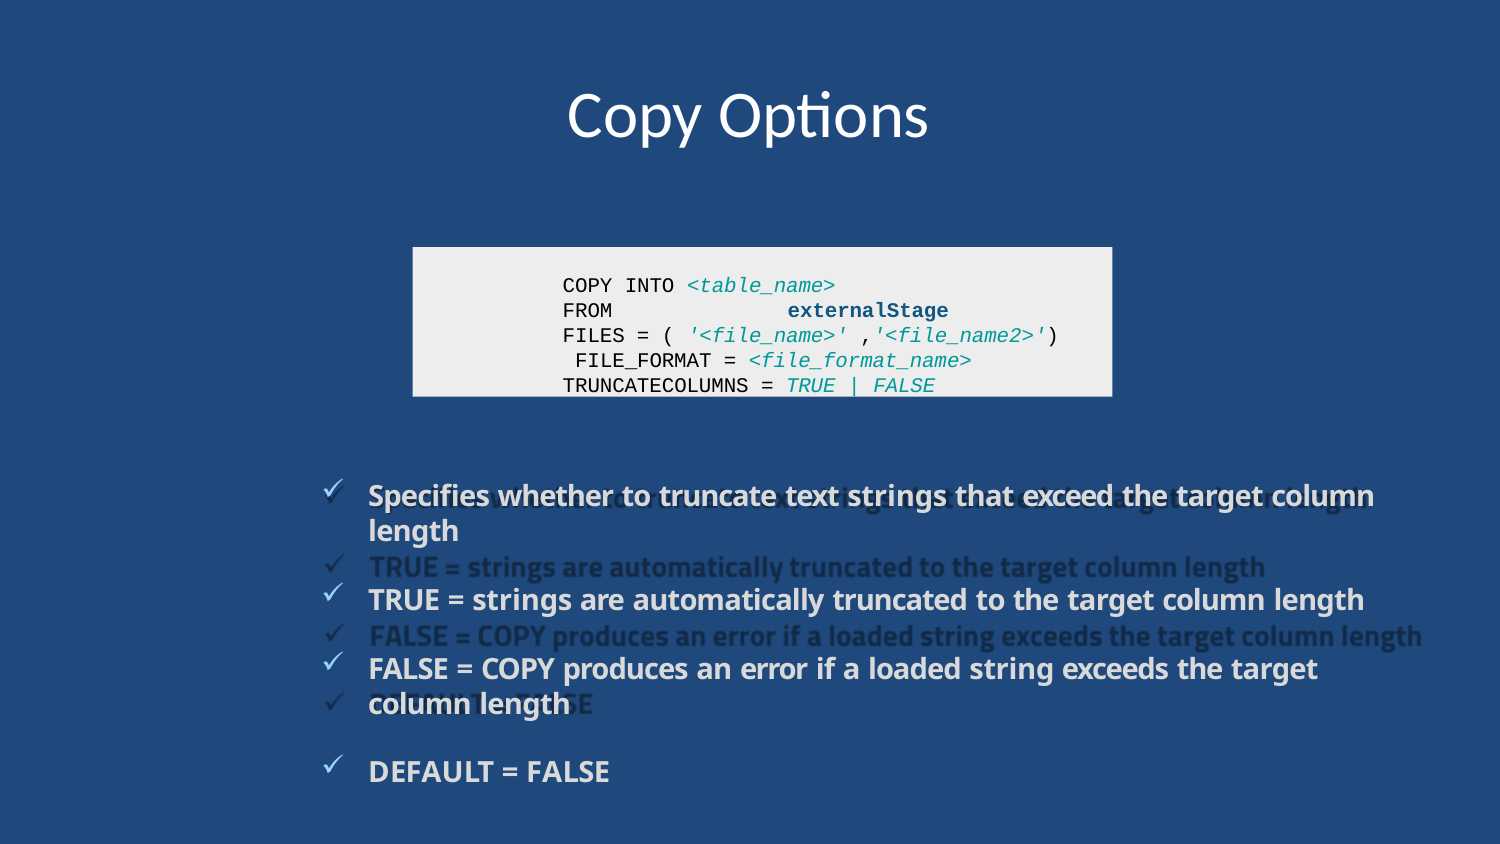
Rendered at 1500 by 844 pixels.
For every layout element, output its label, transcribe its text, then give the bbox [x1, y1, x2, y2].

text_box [303, 469, 1442, 743]
title Copy Options [565, 68, 935, 212]
text_box COPY INTO <table_name> FROM externalStage FILES = ( '<file_name>' ,'<file_name2>') FILE_FORMAT = <file_format_name> TRUNCATECOLUMNS = TRUE | FALSE [412, 247, 1113, 397]
text_box Specifies whether to truncate text strings that exceed the target column length TRUE = strings are automatically truncated to the target column length FALSE = COPY produces an error if a loaded string exceeds the target column length DEFAULT = FALSE [319, 750, 1423, 789]
